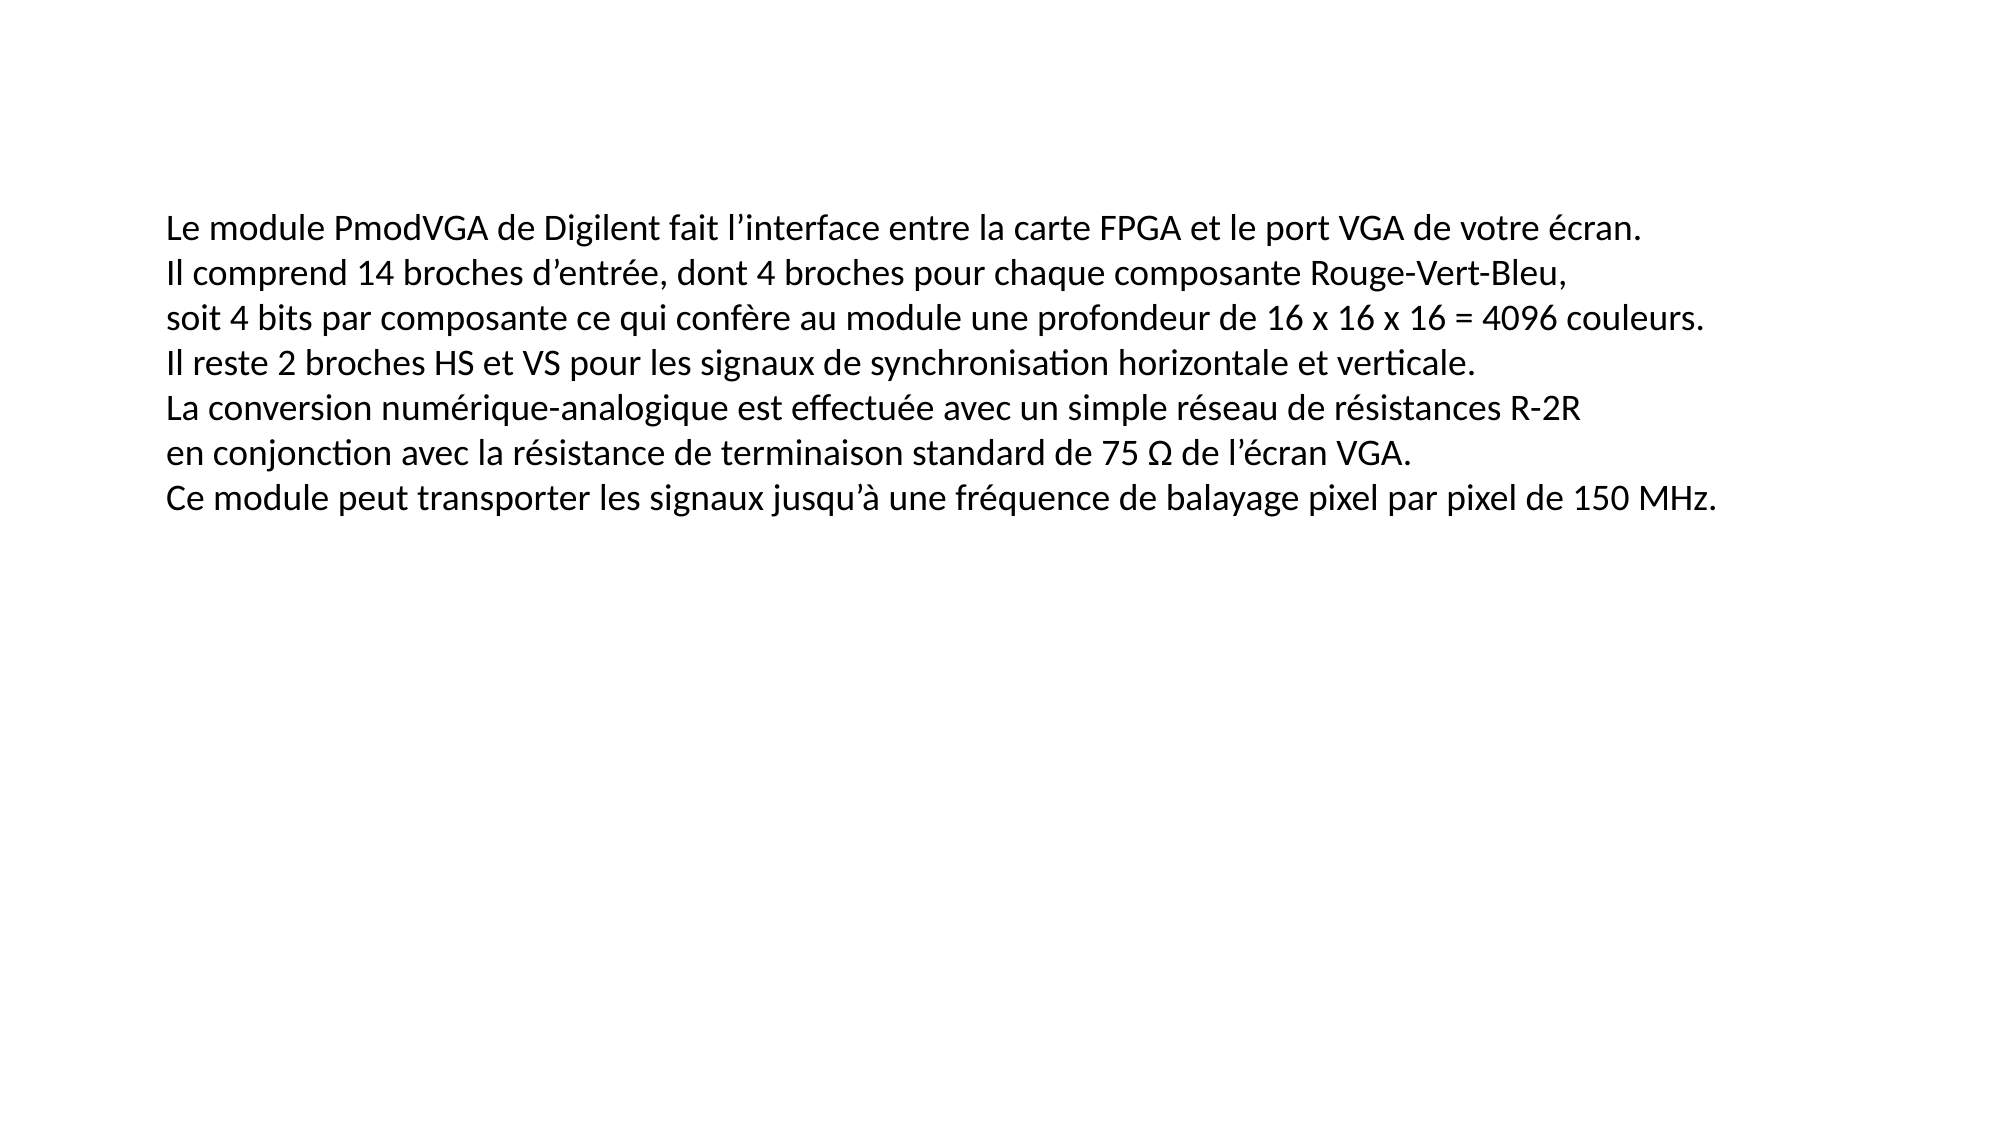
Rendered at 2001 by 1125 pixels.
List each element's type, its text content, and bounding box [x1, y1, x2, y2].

text_box Le module PmodVGA de Digilent fait l’interface entre la carte FPGA et le port VGA de votre écran. Il comprend 14 broches d’entrée, dont 4 broches pour chaque composante Rouge-Vert-Bleu, soit 4 bits par composante ce qui confère au module une profondeur de 16 x 16 x 16 = 4096 couleurs. Il reste 2 broches HS et VS pour les signaux de synchronisation horizontale et verticale. La conversion numérique-analogique est effectuée avec un simple réseau de résistances R-2R en conjonction avec la résistance de terminaison standard de 75 Ω de l’écran VGA. Ce module peut transporter les signaux jusqu’à une fréquence de balayage pixel par pixel de 150 MHz. [151, 195, 1735, 526]
